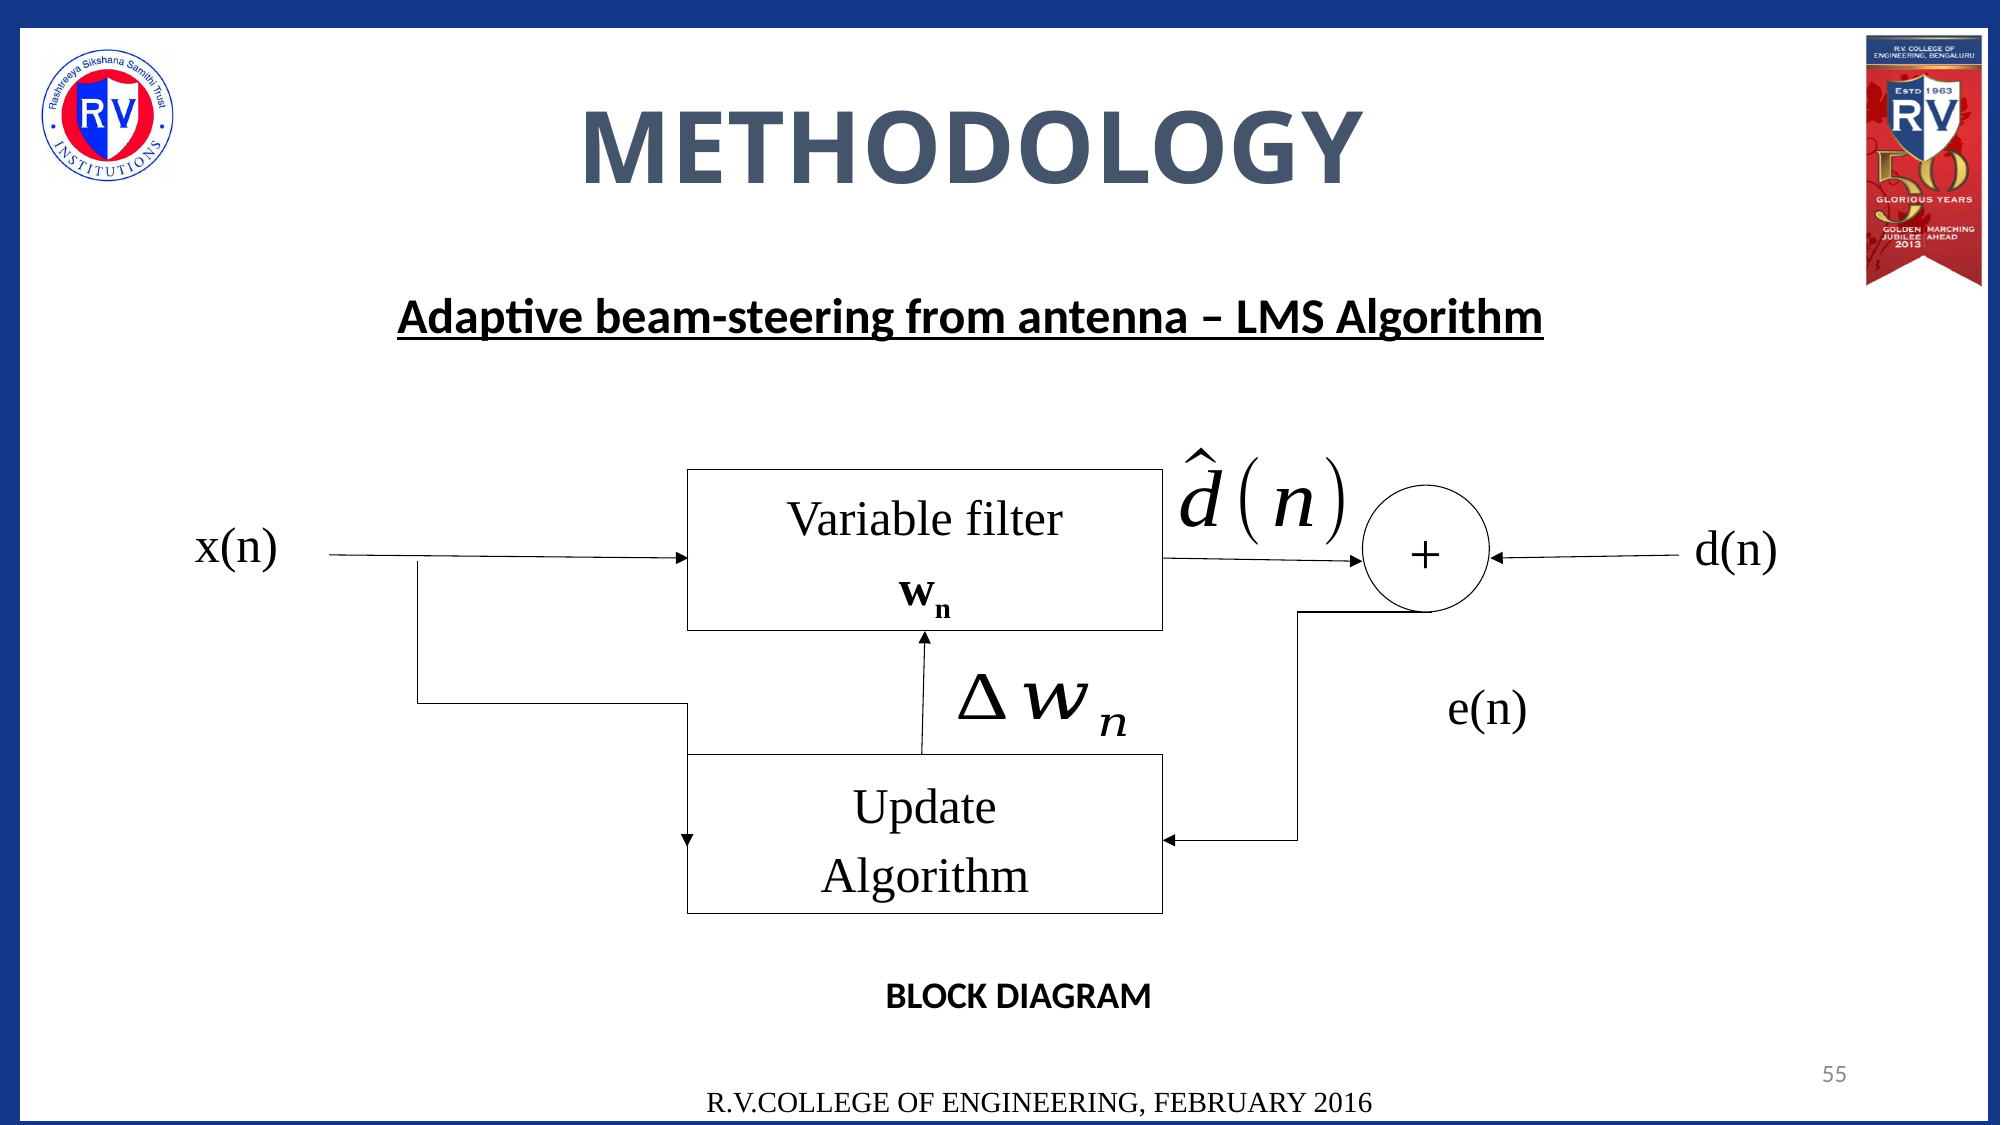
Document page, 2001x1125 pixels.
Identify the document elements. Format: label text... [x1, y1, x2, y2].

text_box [179, 440, 1829, 914]
text_box [3, 11, 2000, 1125]
text_box Adaptive beam-steering from antenna – LMS Algorithm [382, 275, 1560, 351]
text_box METHODOLOGY [199, 76, 1743, 307]
slide_number 55 [1412, 1042, 1863, 1103]
text_box BLOCK DIAGRAM [688, 963, 1349, 1024]
text_box R.V.COLLEGE OF ENGINEERING, FEBRUARY 2016 [691, 1075, 1487, 1125]
picture [1862, 32, 1987, 299]
picture [40, 47, 176, 183]
